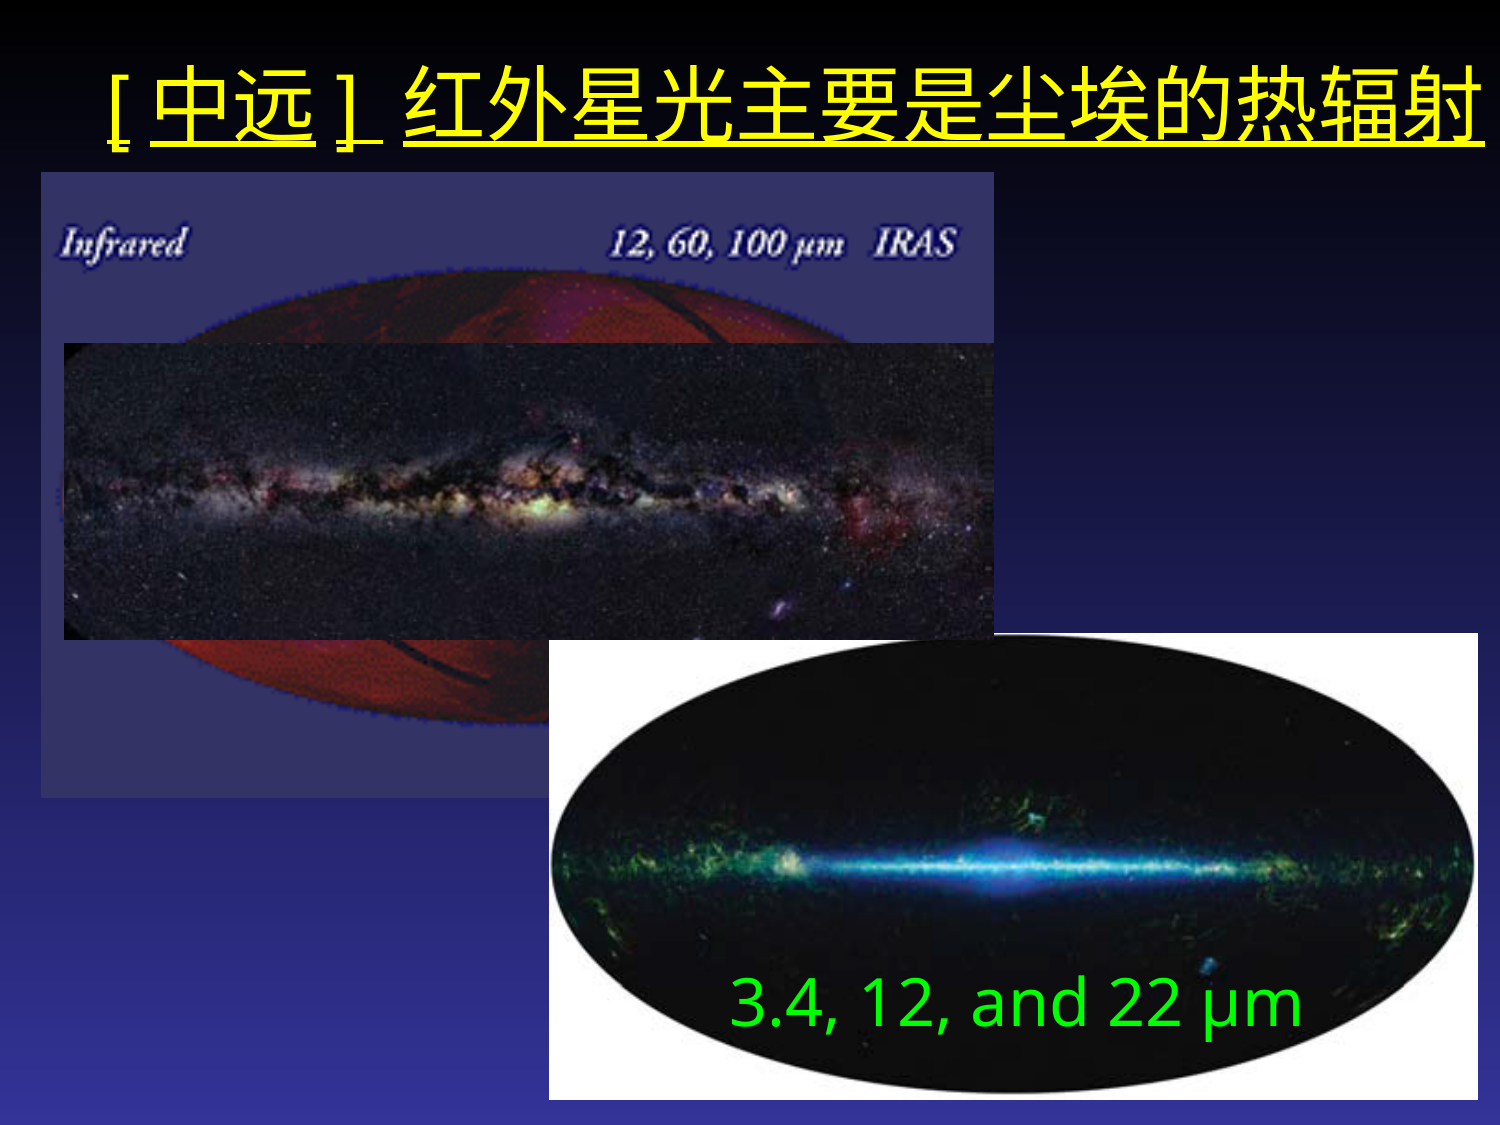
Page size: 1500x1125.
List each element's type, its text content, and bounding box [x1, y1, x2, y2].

title [中远] 红外星光主要是尘埃的热辐射 [29, 31, 1500, 173]
picture [40, 172, 1478, 1100]
